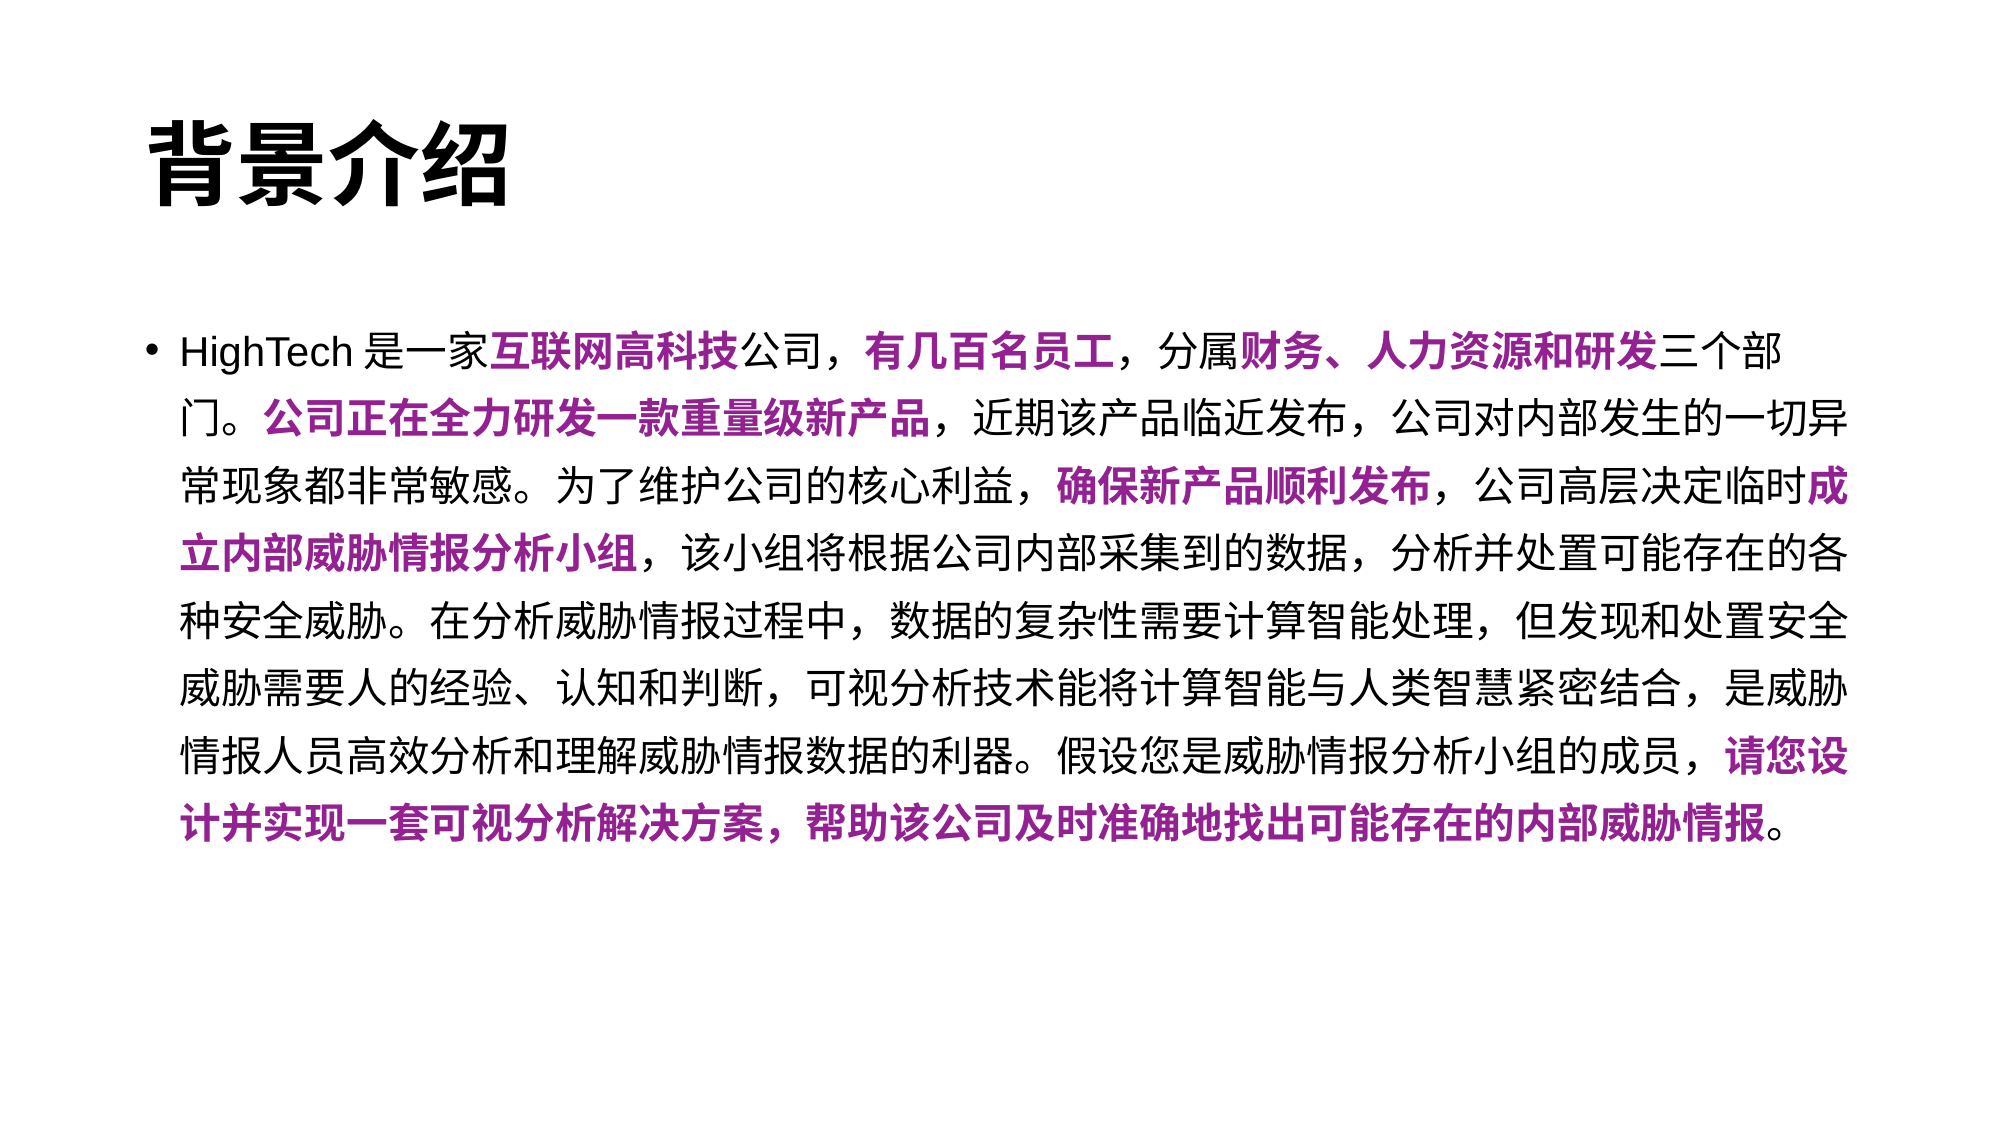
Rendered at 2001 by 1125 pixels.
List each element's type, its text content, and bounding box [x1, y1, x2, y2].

list HighTech是一家互联网高科技公司，有几百名员工，分属财务、人力资源和研发三个部门。公司正在全力研发一款重量级新产品，近期该产品临近发布，公司对内部发生的一切异常现象都非常敏感。为了维护公司的核心利益，确保新产品顺利发布，公司高层决定临时成立内部威胁情报分析小组，该小组将根据公司内部采集到的数据，分析并处置可能存在的各种安全威胁。在分析威胁情报过程中，数据的复杂性需要计算智能处理，但发现和处置安全威胁需要人的经验、认知和判断，可视分析技术能将计算智能与人类智慧紧密结合，是威胁情报人员高效分析和理解威胁情报数据的利器。假设您是威胁情报分析小组的成员，请您设计并实现一套可视分析解决方案，帮助该公司及时准确地找出可能存在的内部威胁情报。 [136, 298, 1863, 1014]
title 背景介绍 [136, 59, 1863, 278]
